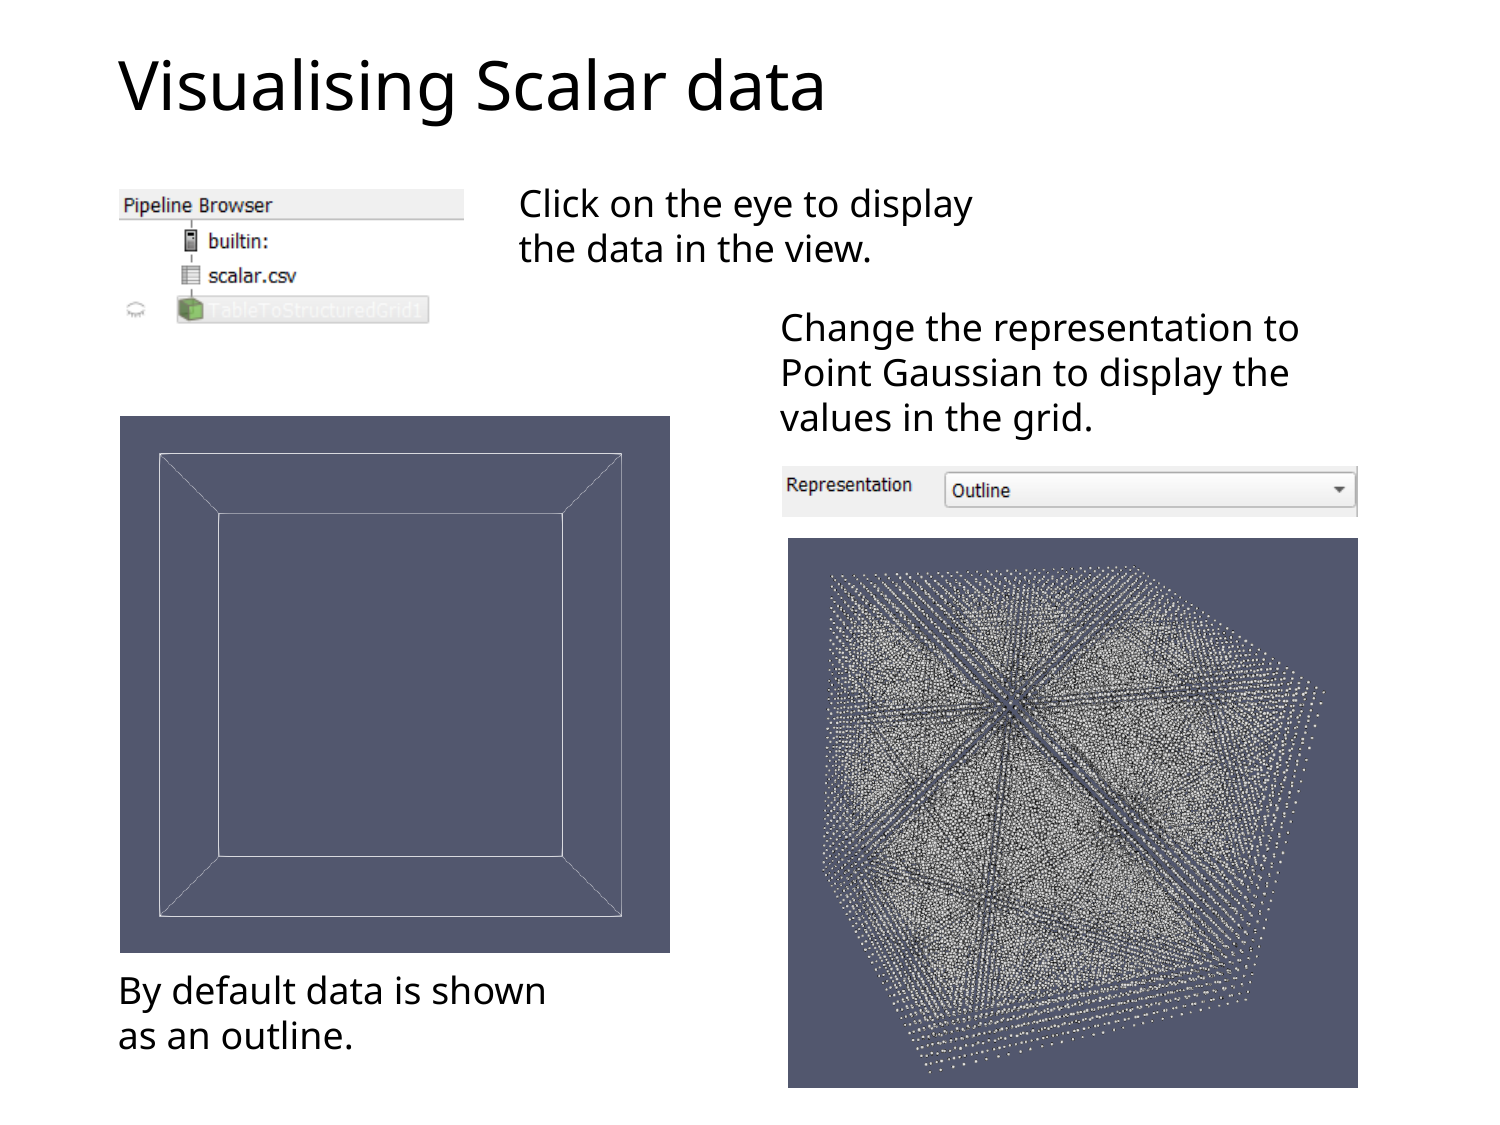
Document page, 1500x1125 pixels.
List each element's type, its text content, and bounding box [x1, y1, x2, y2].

picture [120, 416, 670, 953]
text_box Click on the eye to display the data in the view. [503, 172, 997, 278]
picture [119, 189, 464, 338]
picture [788, 538, 1358, 1088]
picture [782, 466, 1358, 517]
text_box By default data is shown as an outline. [103, 959, 596, 1065]
title Visualising Scalar data [103, 44, 1397, 134]
text_box Change the representation to Point Gaussian to display the values in the grid. [765, 296, 1380, 447]
